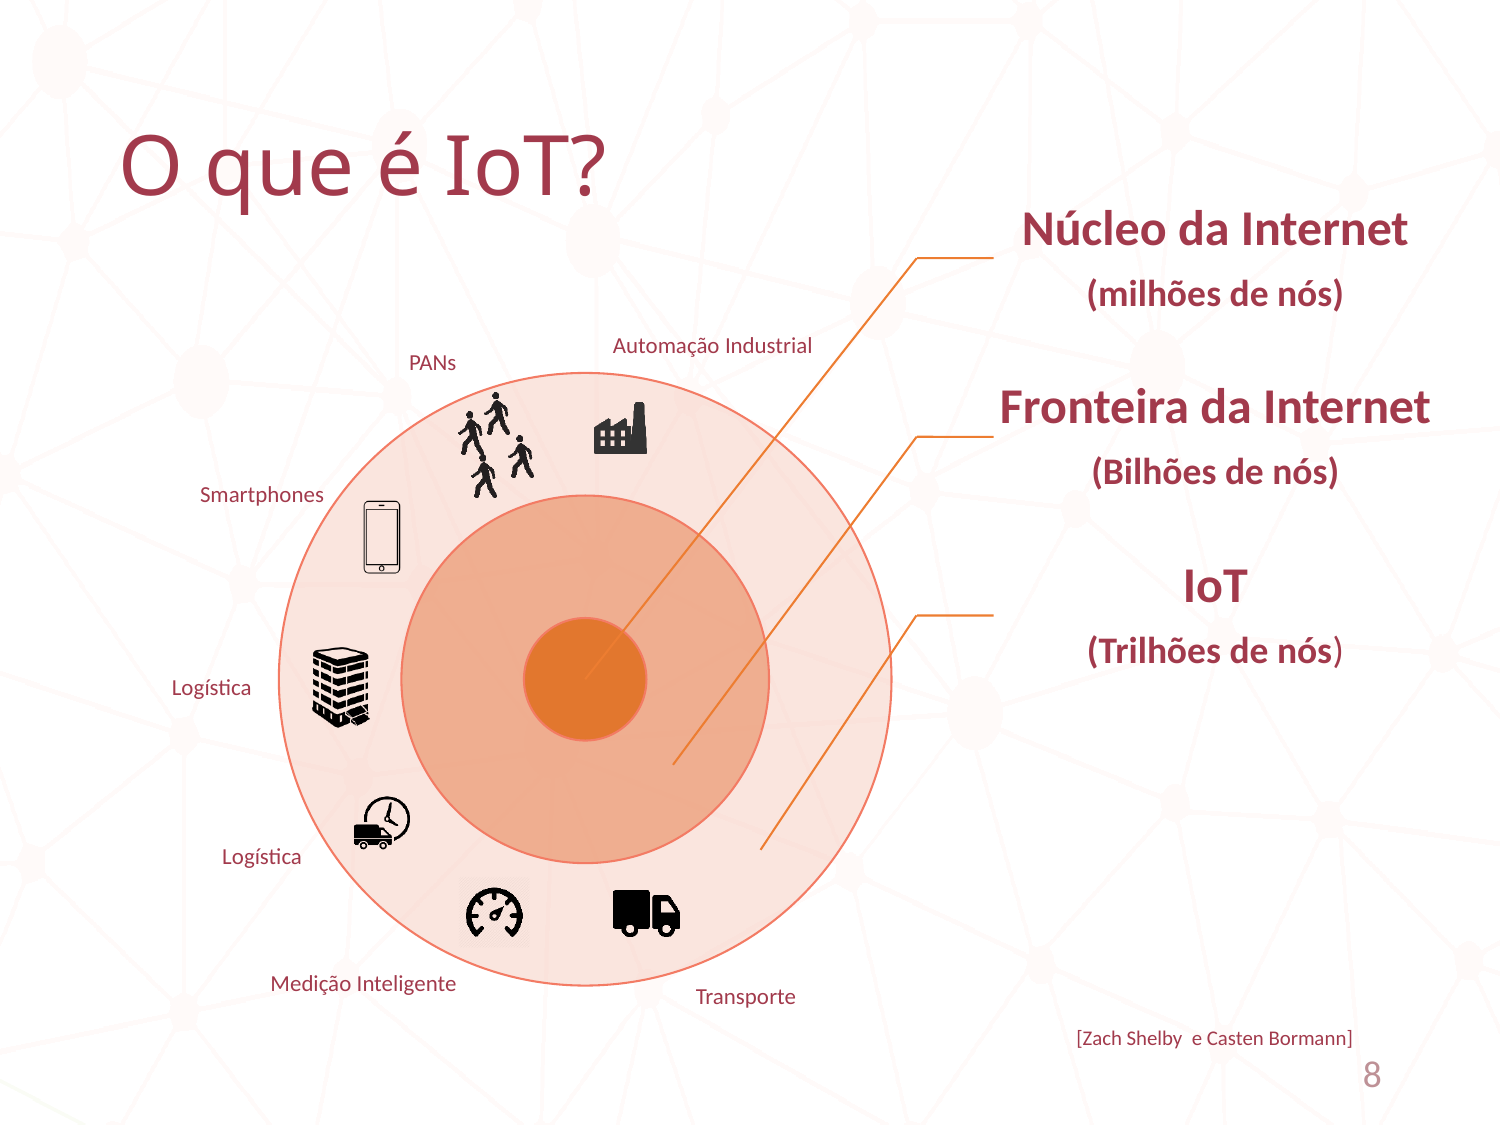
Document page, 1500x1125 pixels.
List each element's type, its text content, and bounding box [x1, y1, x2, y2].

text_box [156, 641, 387, 733]
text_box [613, 870, 813, 1017]
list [109, 168, 1500, 986]
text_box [458, 391, 534, 498]
slide_number 8 [1059, 1042, 1397, 1103]
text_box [254, 876, 530, 1005]
title O que é IoT? [103, 59, 1397, 278]
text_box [594, 323, 829, 455]
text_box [184, 472, 423, 579]
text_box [206, 795, 410, 877]
text_box [Zach Shelby e Casten Bormann] [1061, 1017, 1368, 1057]
